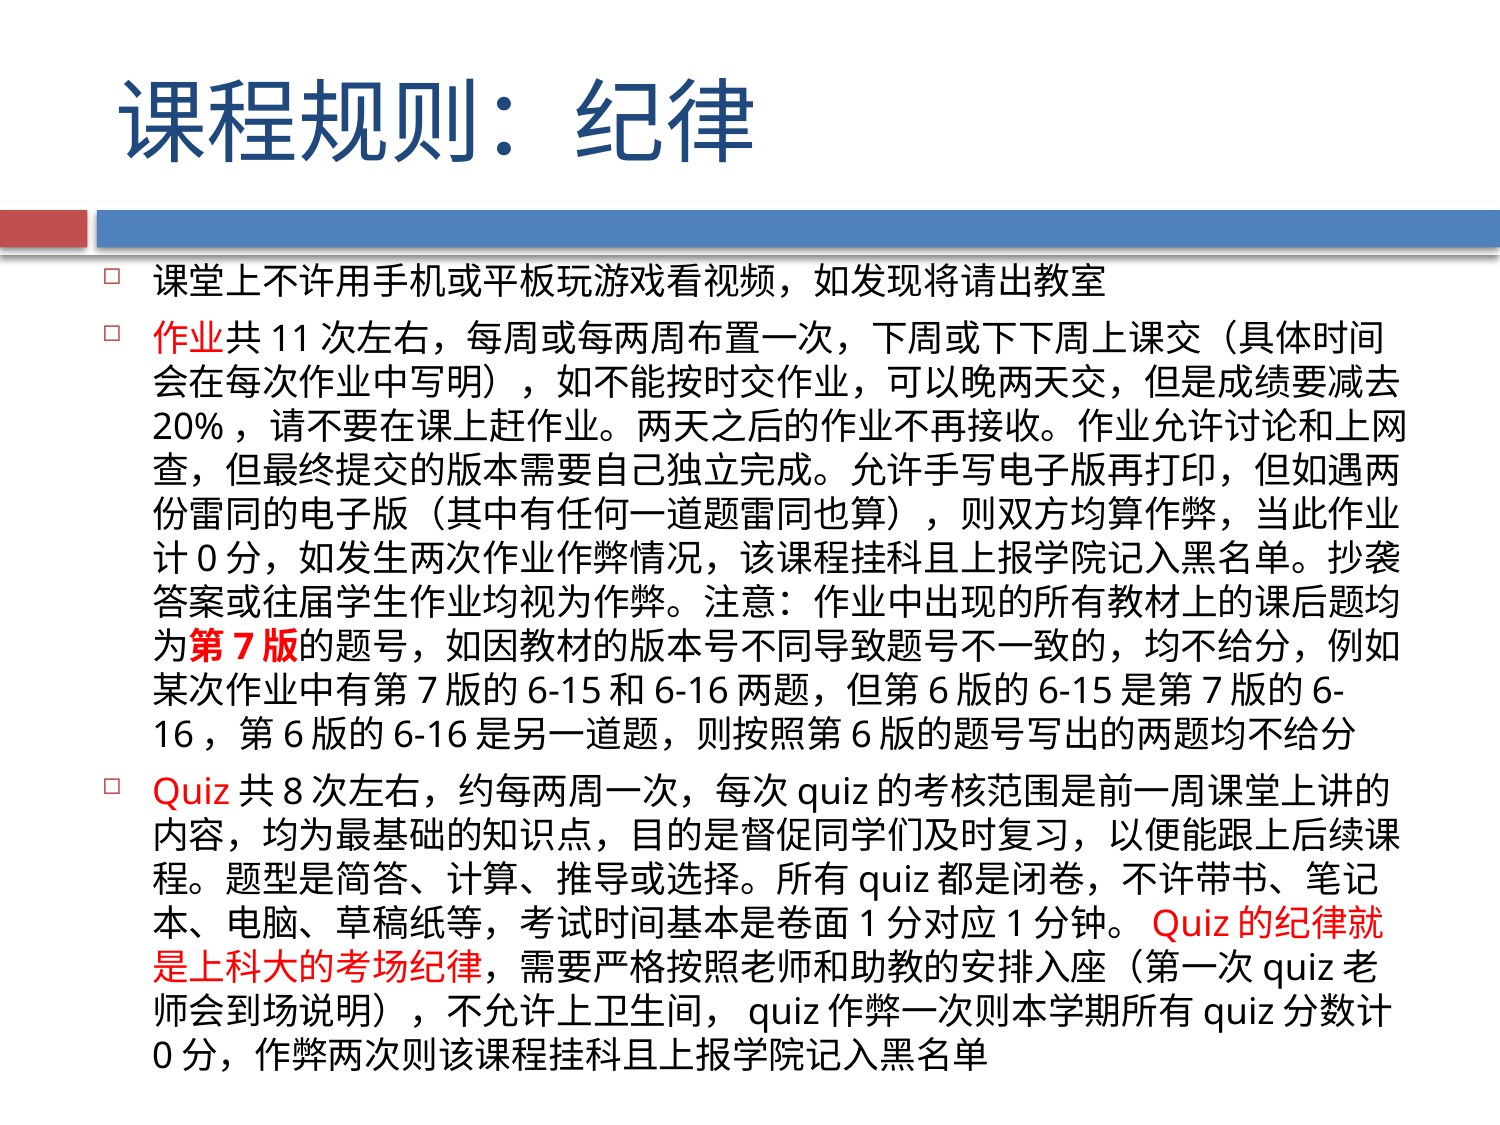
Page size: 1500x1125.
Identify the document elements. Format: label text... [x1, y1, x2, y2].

list 课堂上不许用手机或平板玩游戏看视频，如发现将请出教室 作业共11次左右，每周或每两周布置一次，下周或下下周上课交（具体时间会在每次作业中写明），如不能按时交作业，可以晚两天交，但是成绩要减去20%，请不要在课上赶作业。两天之后的作业不再接收。作业允许讨论和上网查，但最终提交的版本需要自己独立完成。允许手写电子版再打印，但如遇两份雷同的电子版（其中有任何一道题雷同也算），则双方均算作弊，当此作业计0分，如发生两次作业作弊情况，该课程挂科且上报学院记入黑名单。抄袭答案或往届学生作业均视为作弊。注意：作业中出现的所有教材上的课后题均为第7版的题号，如因教材的版本号不同导致题号不一致的，均不给分，例如某次作业中有第7版的6-15和6-16两题，但第6版的6-15是第7版的6-16，第6版的6-16是另一道题，则按照第6版的题号写出的两题均不给分 Quiz共8次左右，约每两周一次，每次quiz的考核范围是前一周课堂上讲的内容，均为最基础的知识点，目的是督促同学们及时复习，以便能跟上后续课程。题型是简答、计算、推导或选择。所有quiz都是闭卷，不许带书、笔记本、电脑、草稿纸等，考试时间基本是卷面1分对应1分钟。Quiz的纪律就是上科大的考场纪律，需要严格按照老师和助教的安排入座（第一次quiz老师会到场说明），不允许上卫生间，quiz作弊一次则本学期所有quiz分数计0分，作弊两次则该课程挂科且上报学院记入黑名单 [87, 249, 1425, 1113]
title 课程规则：纪律 [100, 37, 1438, 200]
